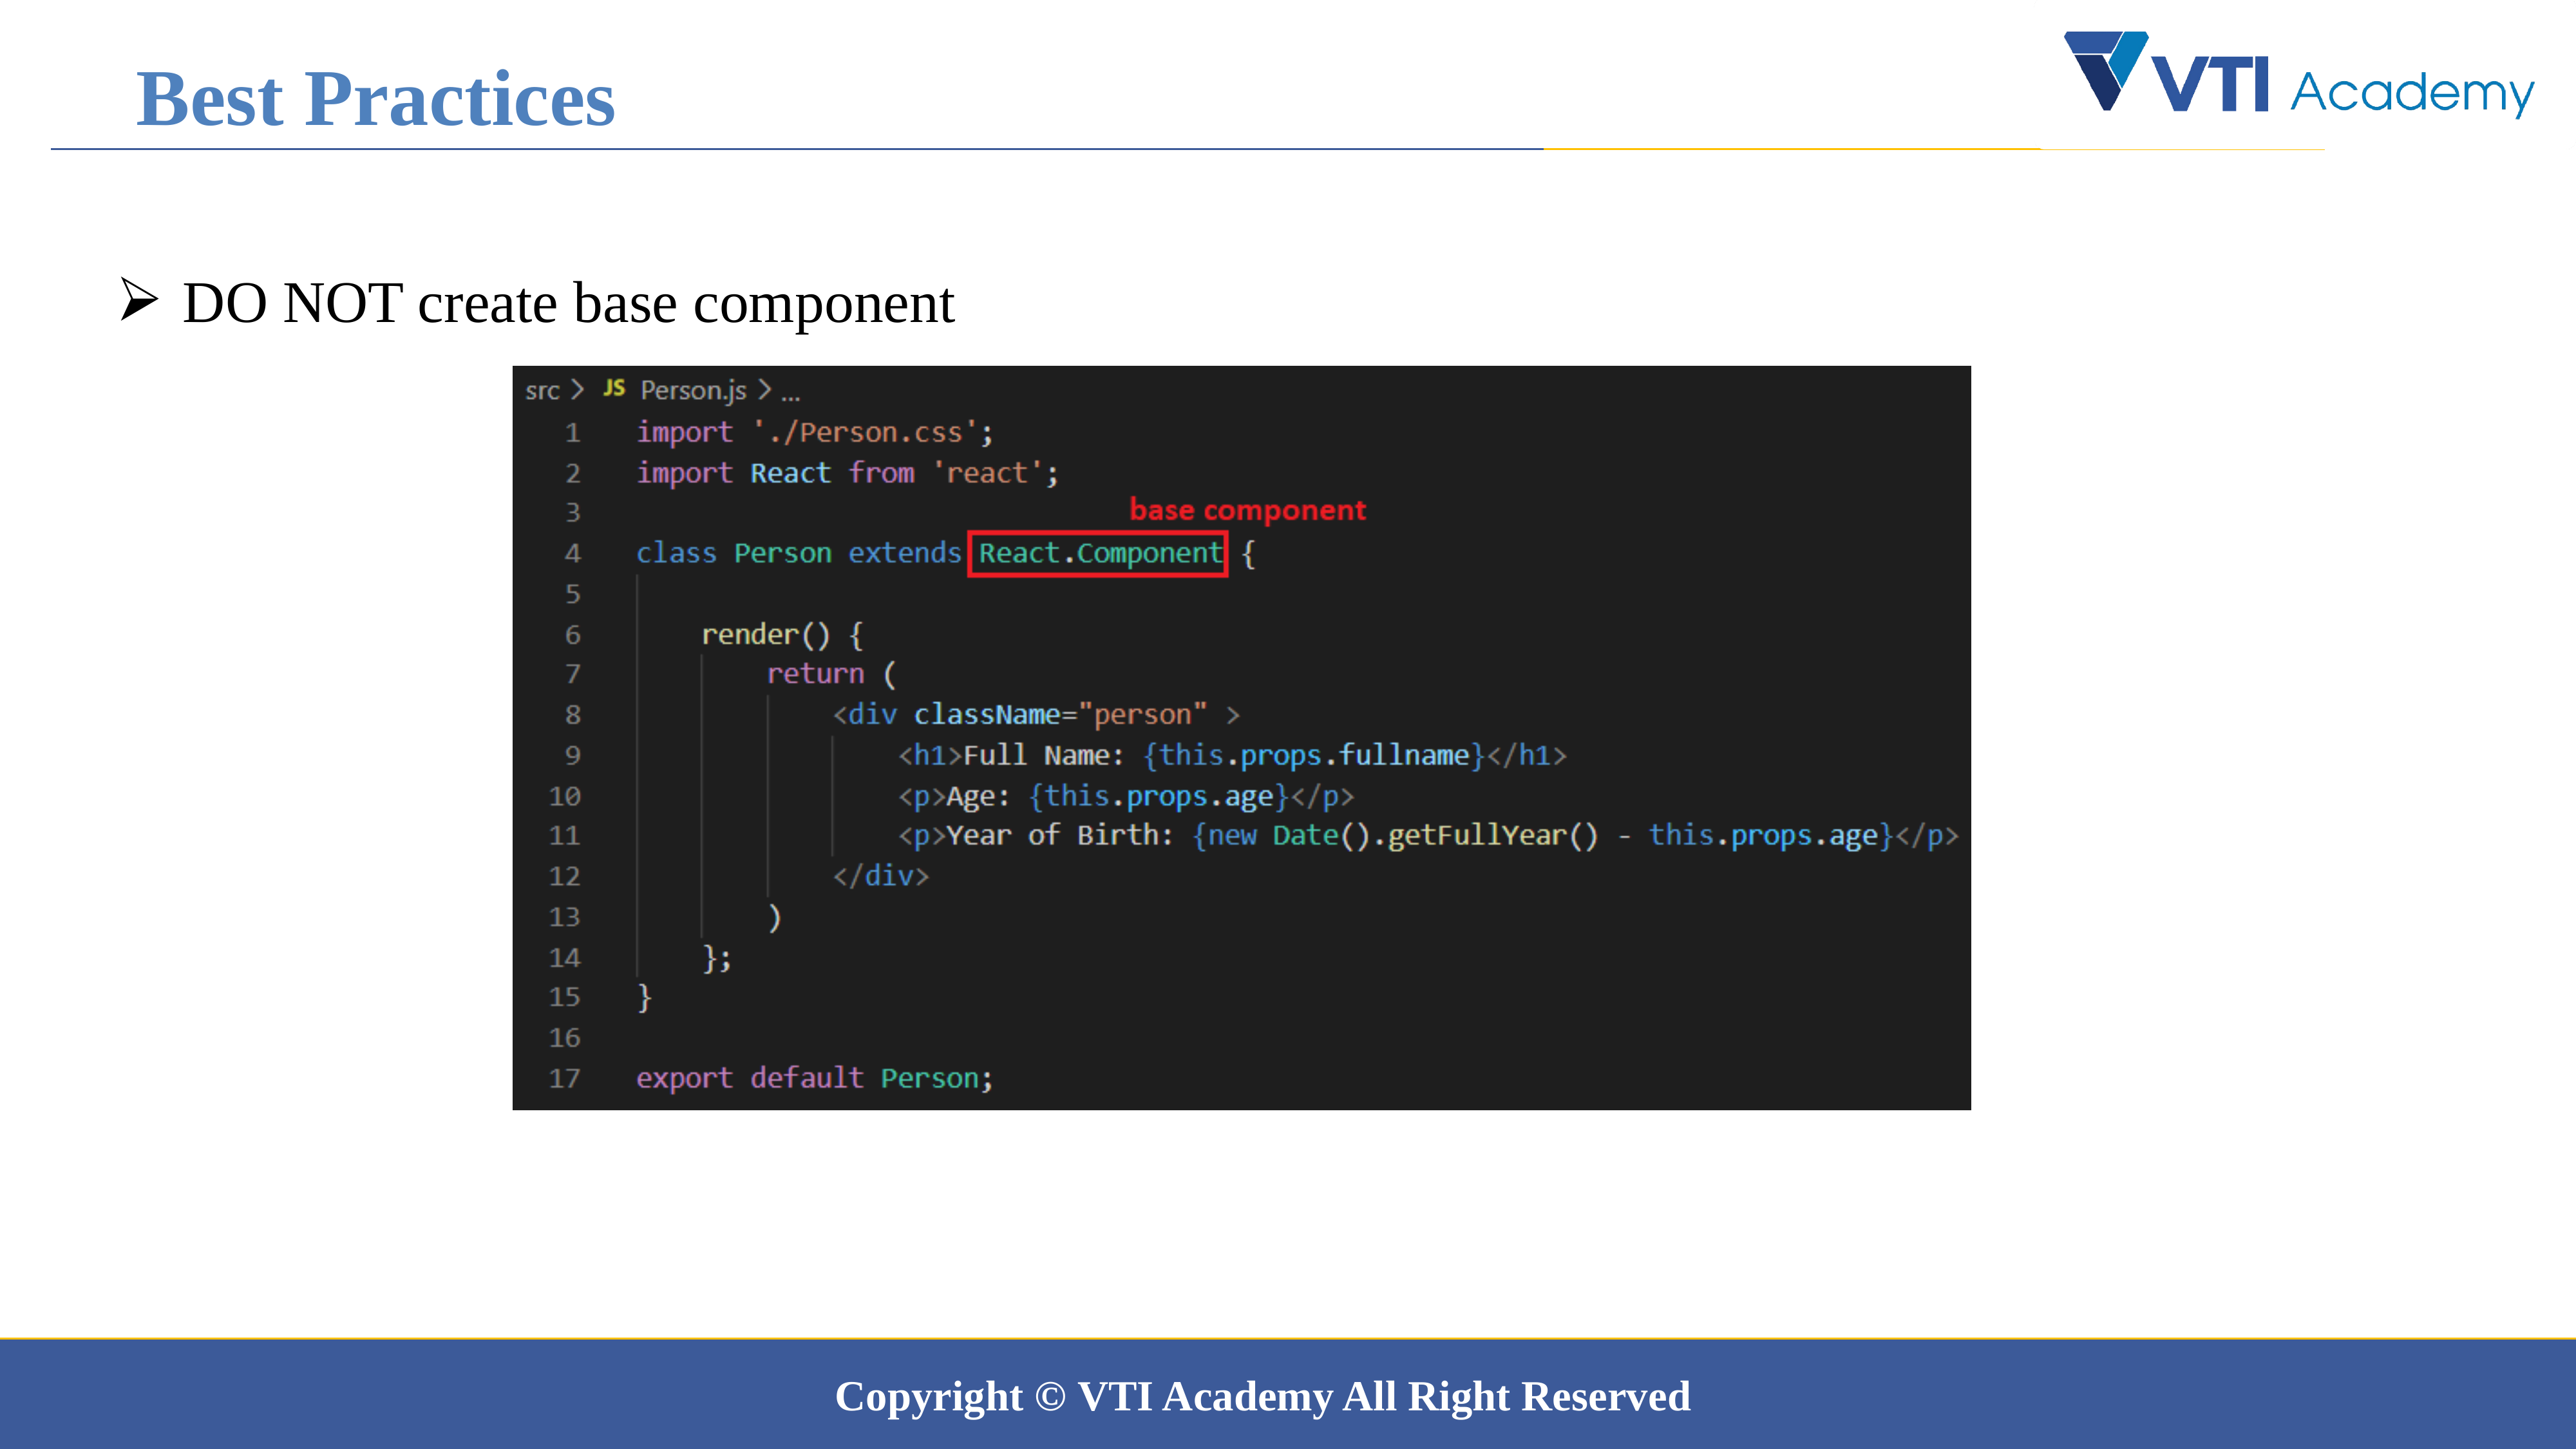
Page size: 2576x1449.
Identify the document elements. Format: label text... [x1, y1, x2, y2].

picture [2034, 0, 2576, 149]
text_box DO NOT create base component [108, 258, 1103, 338]
picture [512, 366, 1971, 1111]
text_box Best Practices [126, 60, 1774, 126]
